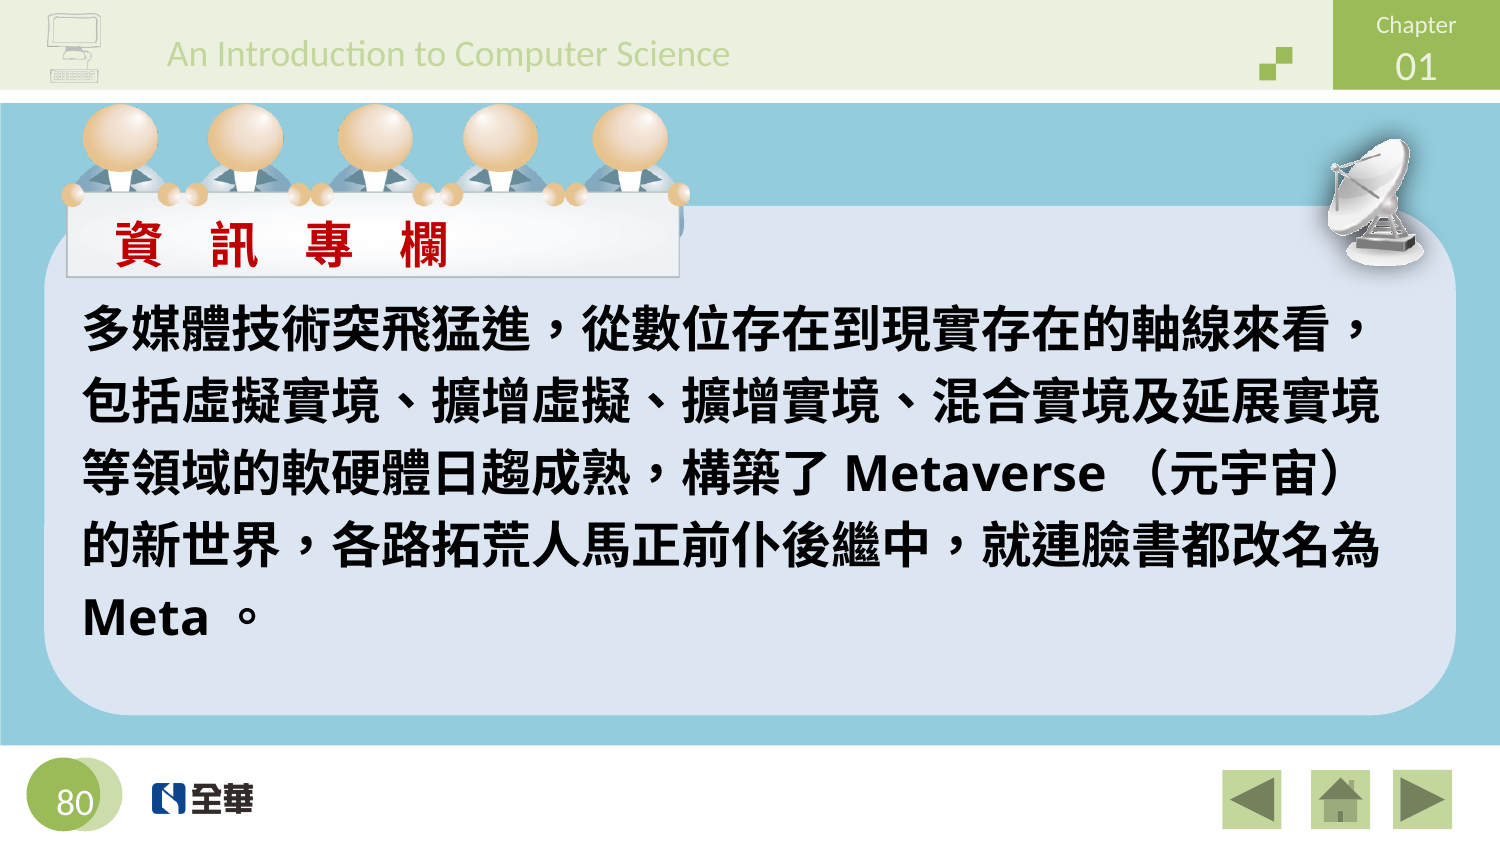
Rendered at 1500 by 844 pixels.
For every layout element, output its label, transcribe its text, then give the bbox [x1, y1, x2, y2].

list 多媒體技術突飛猛進，從數位存在到現實存在的軸線來看，包括虛擬實境、擴增虛擬、擴增實境、混合實境及延展實境等領域的軟硬體日趨成熟，構築了Metaverse（元宇宙）的新世界，各路拓荒人馬正前仆後繼中，就連臉書都改名為Meta。 [66, 277, 1417, 716]
picture [152, 783, 253, 814]
picture [59, 104, 690, 282]
picture [47, 13, 101, 83]
picture [1328, 139, 1430, 266]
